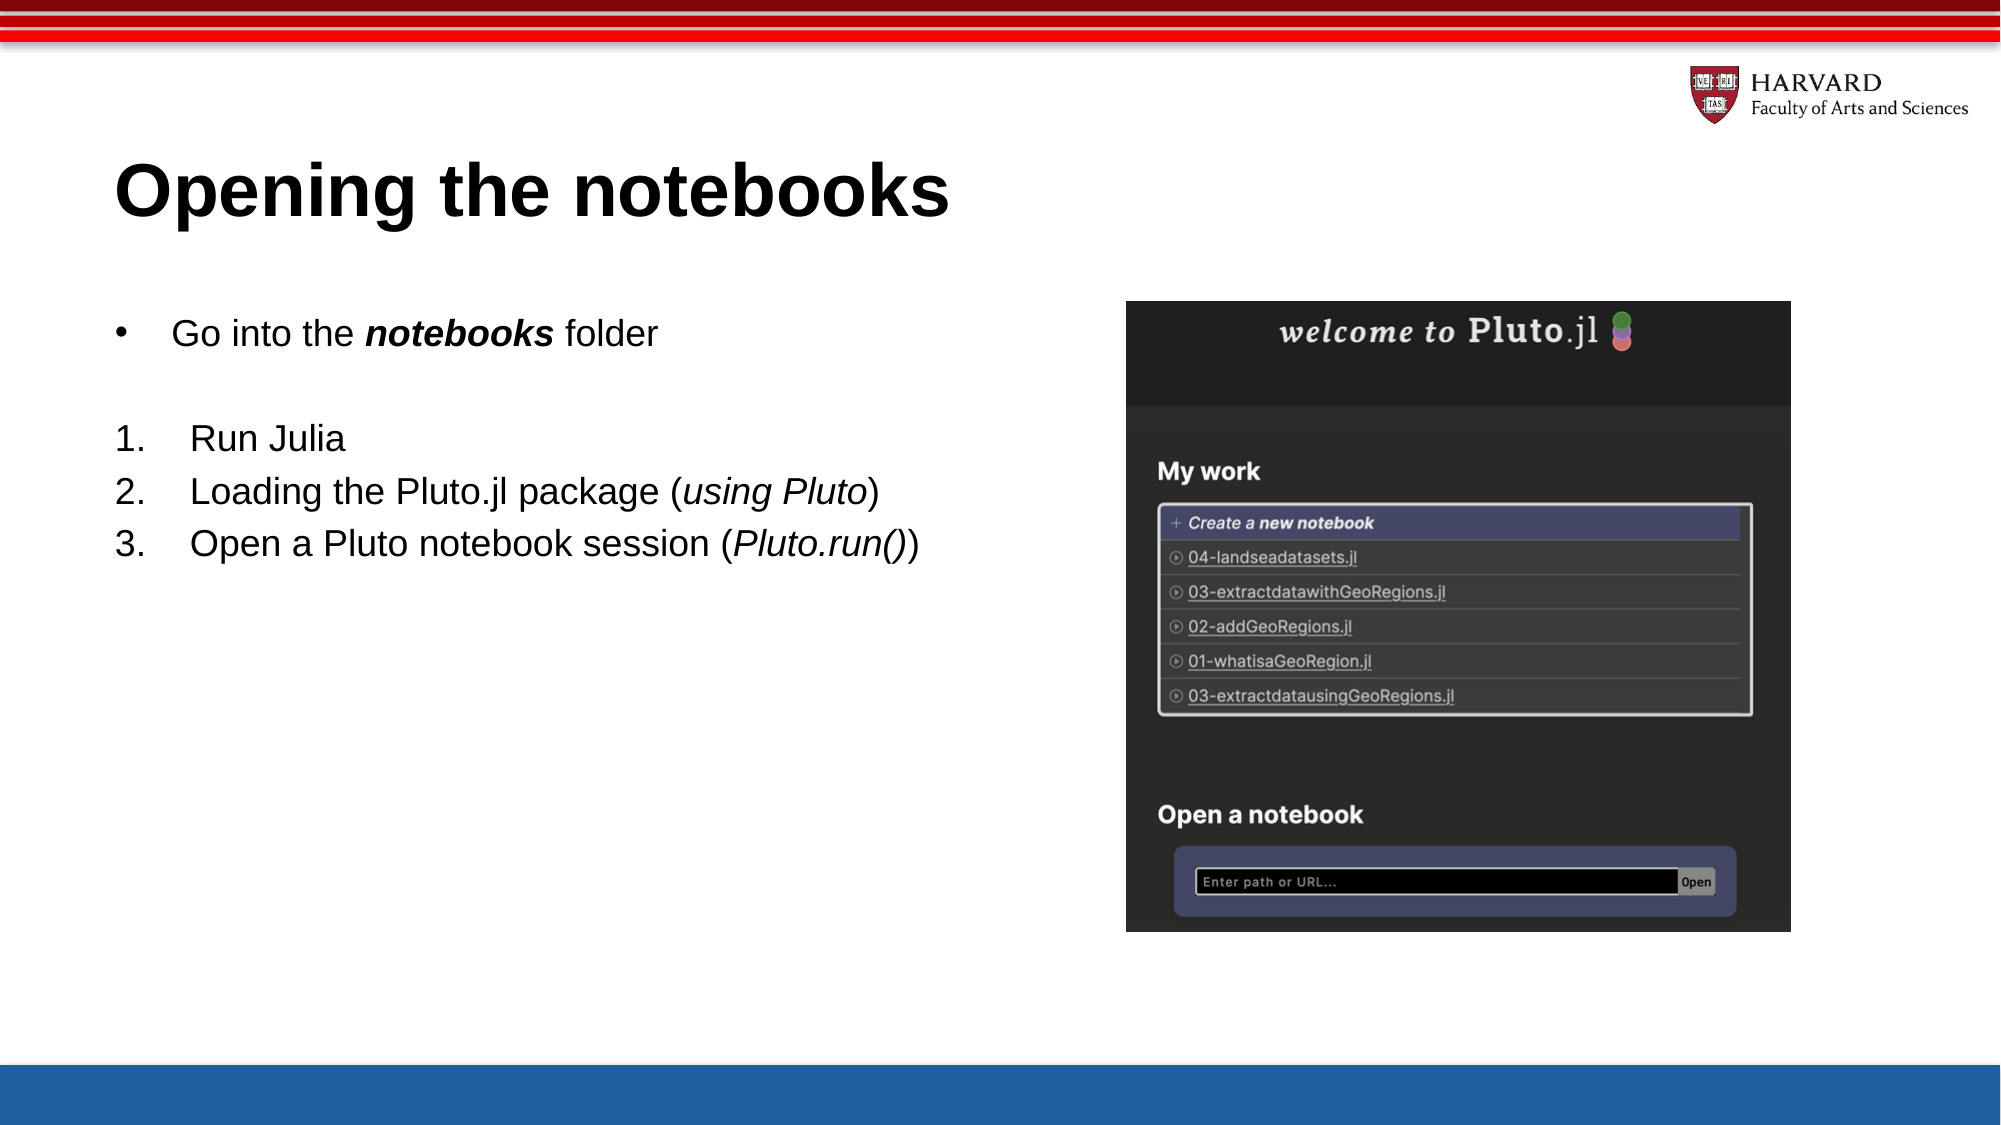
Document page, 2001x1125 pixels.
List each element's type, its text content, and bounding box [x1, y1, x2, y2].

title Opening the notebooks [99, 92, 1900, 280]
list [1125, 301, 1791, 933]
list Go into the notebooks folder Run Julia Loading the Pluto.jl package (using Pluto) Open a Pluto notebook session (Pluto.run()) [99, 301, 984, 933]
picture [1680, 57, 1979, 131]
